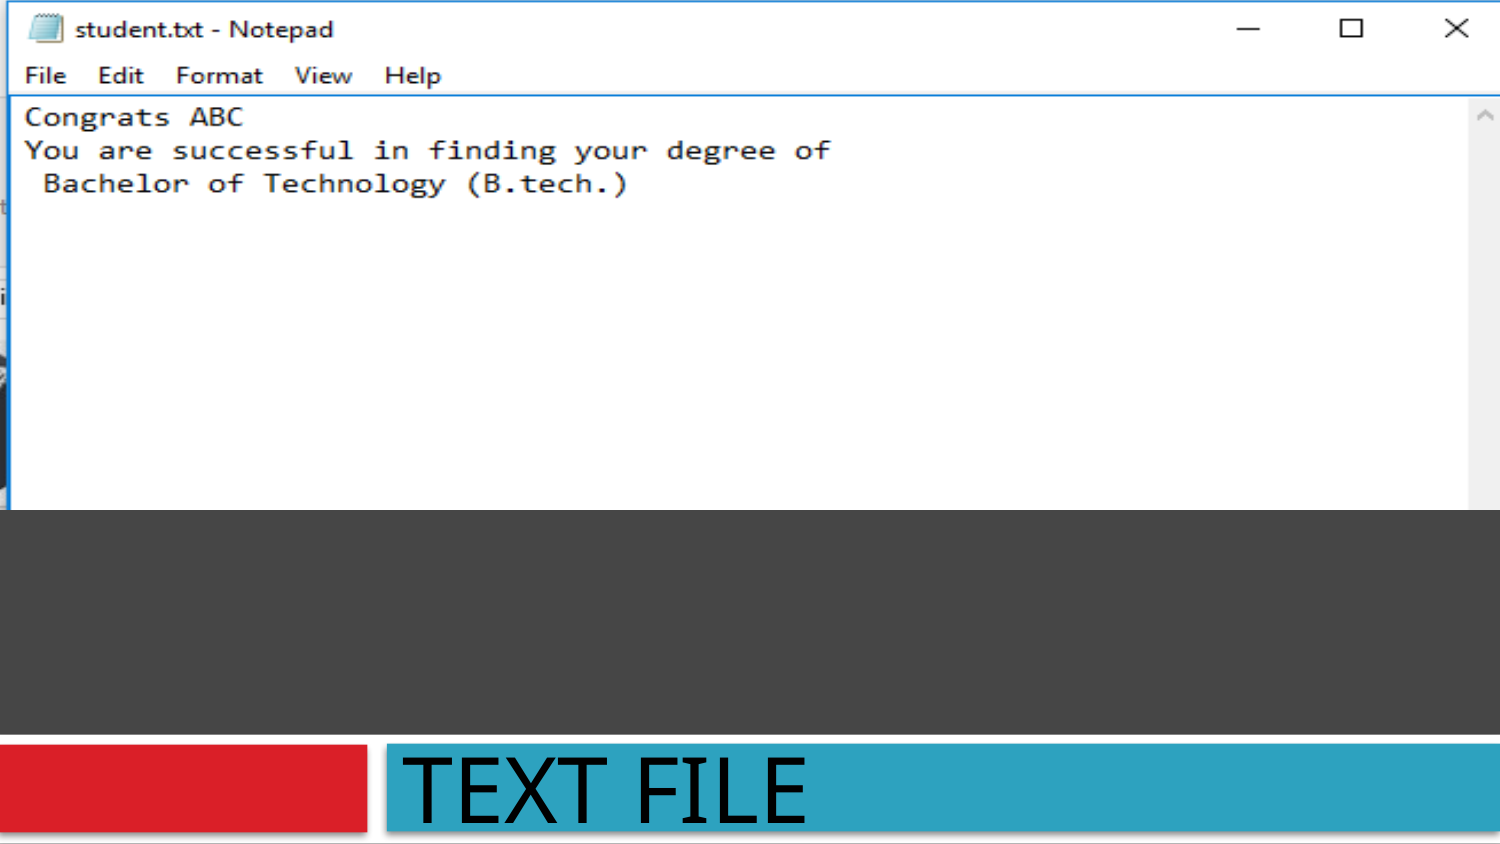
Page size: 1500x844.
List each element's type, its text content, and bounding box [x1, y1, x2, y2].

subtitle TEXT FILE [387, 744, 1457, 829]
picture [0, 0, 1500, 510]
